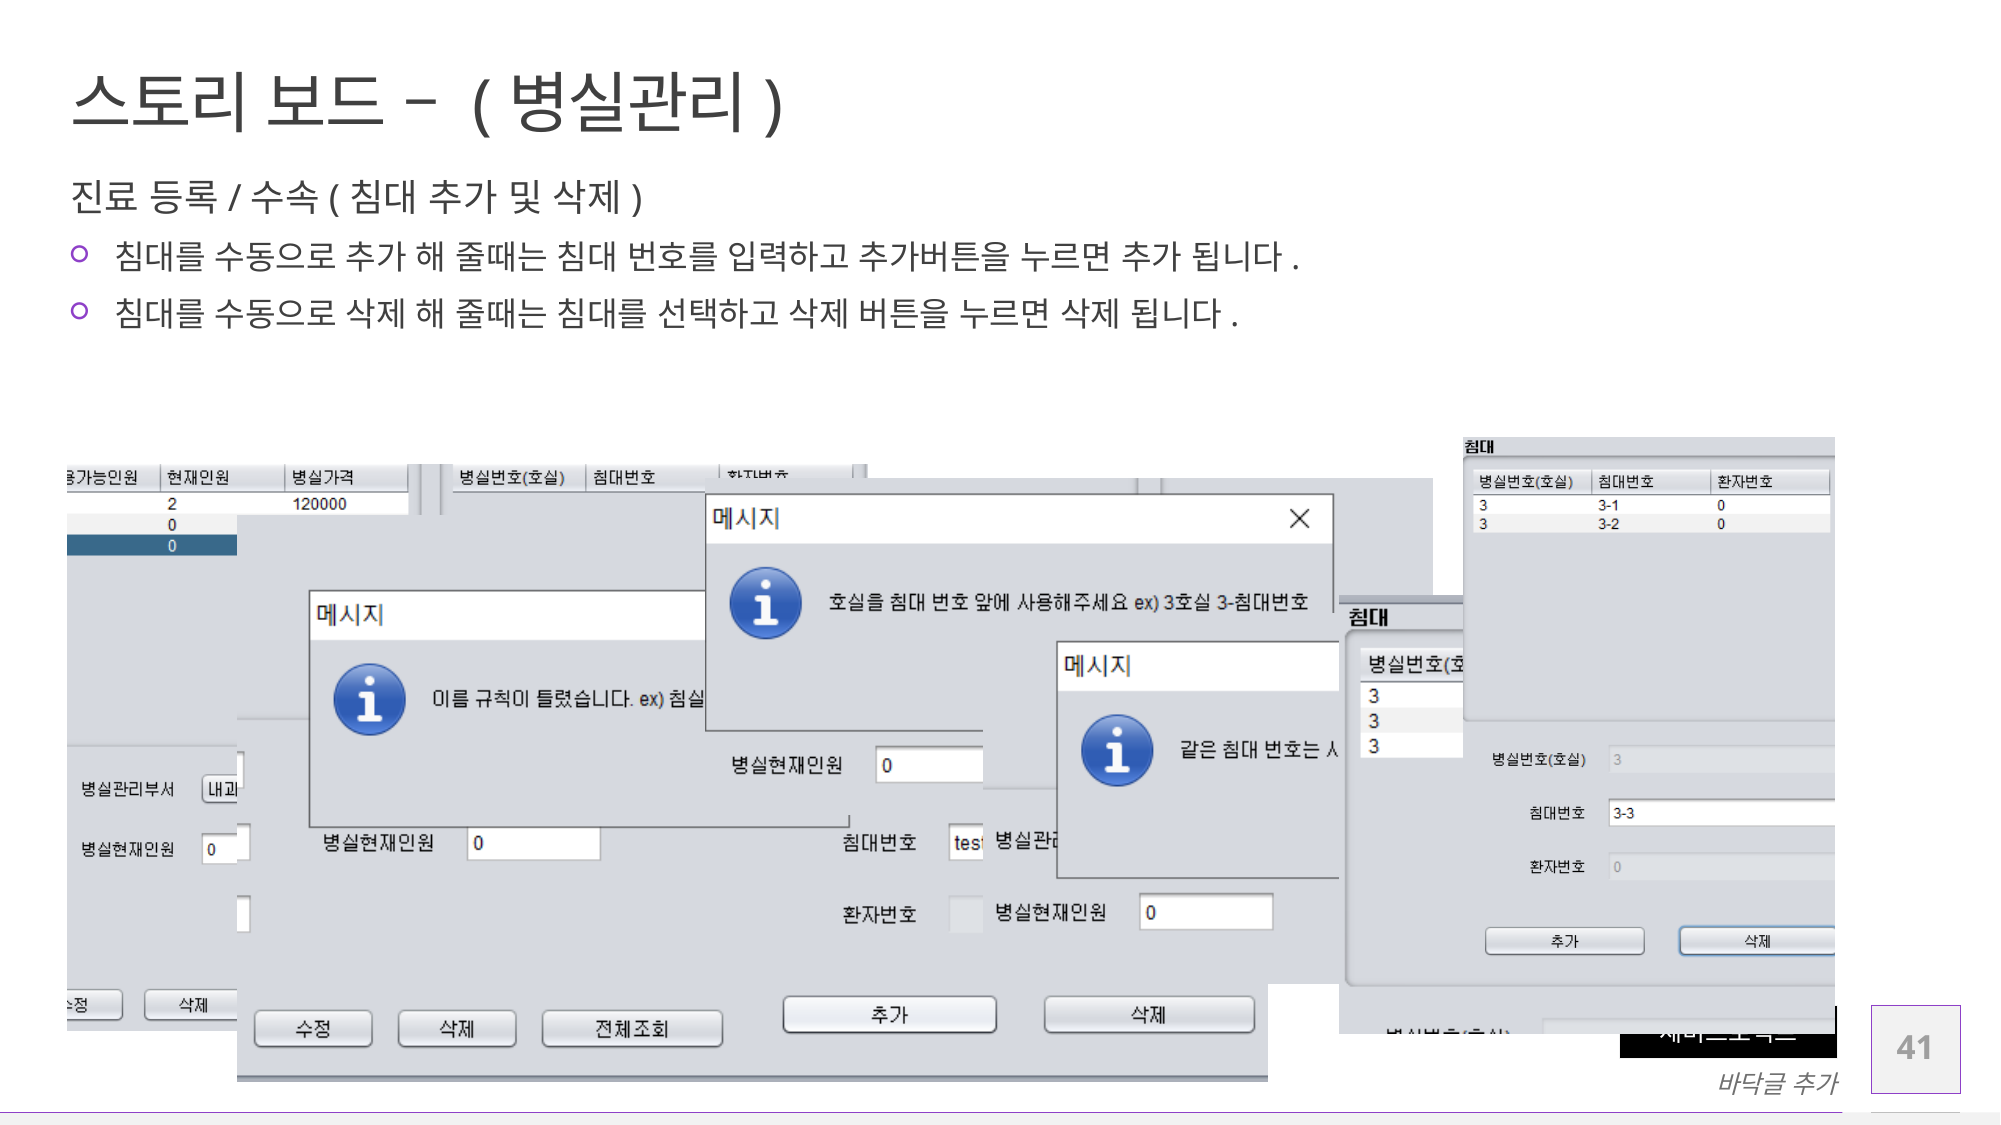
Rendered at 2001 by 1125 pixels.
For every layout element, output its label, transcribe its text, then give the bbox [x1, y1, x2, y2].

picture [67, 437, 1835, 1082]
slide_number 41 [1871, 1019, 1960, 1080]
footer 바닥글 추가 [1163, 1064, 1838, 1099]
title 스토리 보드 – (병실관리) [70, 70, 1932, 142]
text_box 진료 등록/수속(침대 추가 및 삭제) 침대를 수동으로 추가 해 줄때는 침대 번호를 입력하고 추가버튼을 누르면 추가 됩니다. 침대를 수동으로 삭제 해 줄때는 침대를 선택하고 삭제 버튼을 누르면 삭제 됩니다. [70, 179, 1886, 438]
